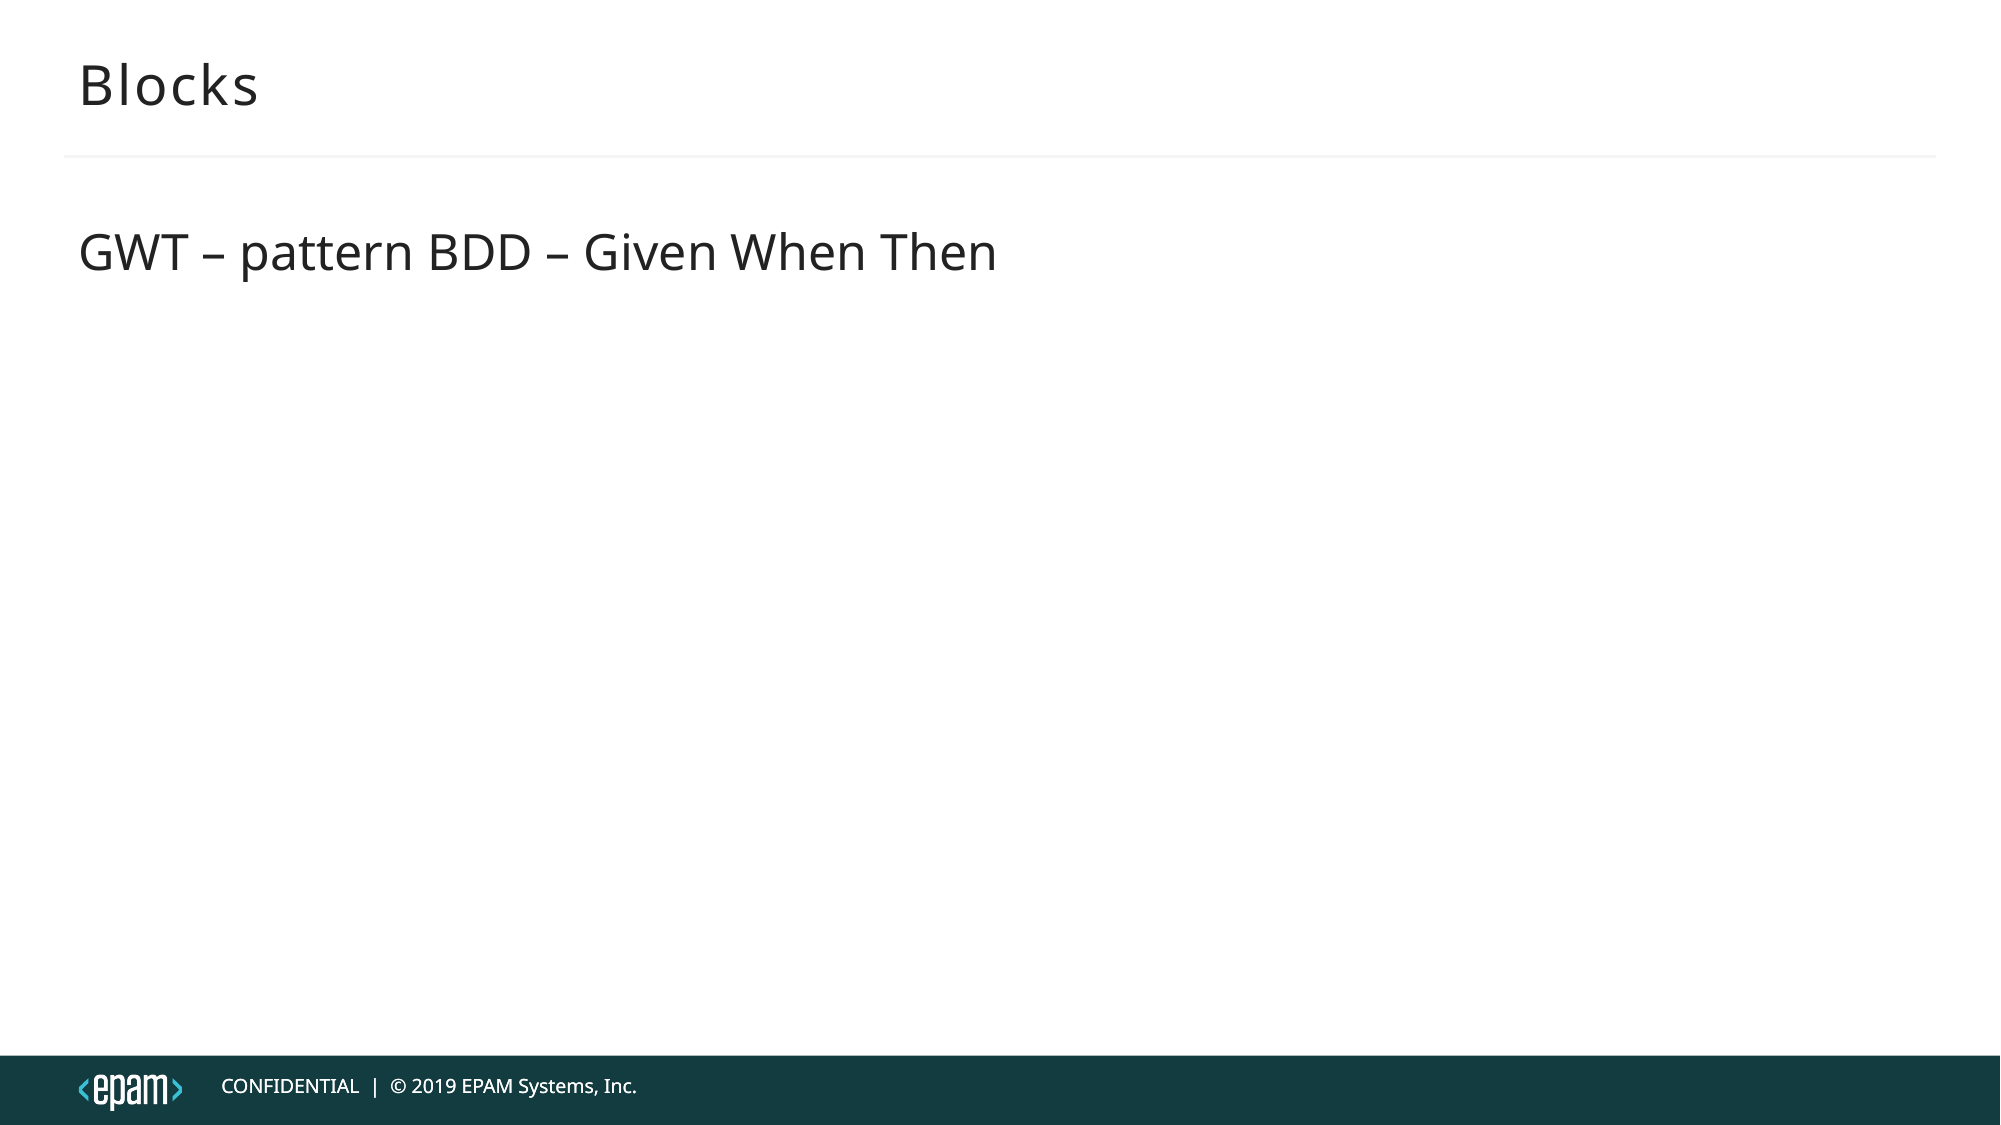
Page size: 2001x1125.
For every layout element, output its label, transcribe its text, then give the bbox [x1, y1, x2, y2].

title Blocks [78, 50, 1922, 116]
text_box CONFIDENTIAL | © 2019 EPAM Systems, Inc. [206, 1066, 737, 1105]
list GWT – pattern BDD – Given When Then [78, 236, 1922, 980]
